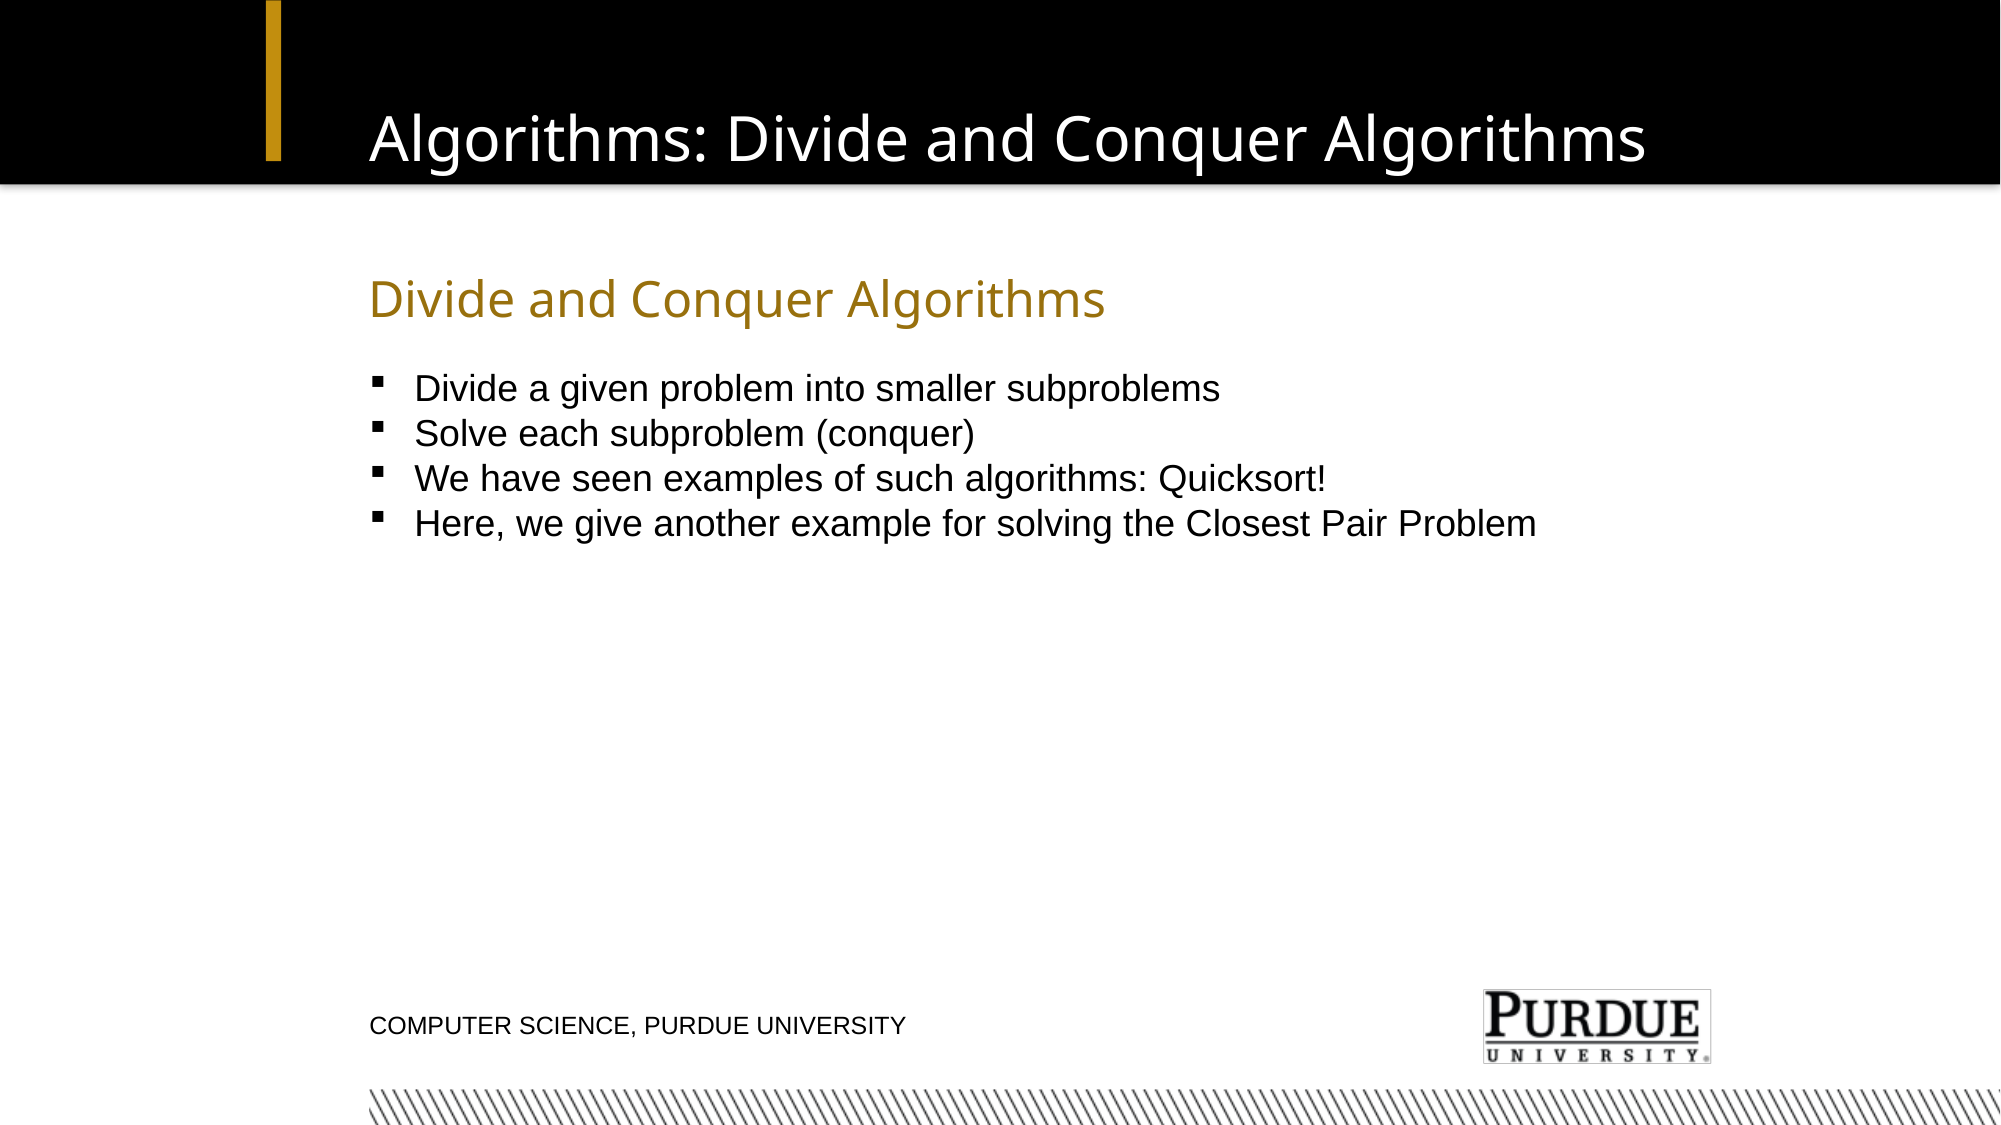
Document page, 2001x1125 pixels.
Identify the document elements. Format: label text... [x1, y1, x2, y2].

list Divide a given problem into smaller subproblems Solve each subproblem (conquer) We have seen examples of such algorithms: Quicksort! Here, we give another example for solving the Closest Pair Problem [369, 363, 1840, 924]
list Computer Science, Purdue University [369, 1009, 1375, 1047]
list Divide and Conquer Algorithms [368, 267, 1704, 337]
title Algorithms: Divide and Conquer Algorithms [369, 98, 1704, 186]
